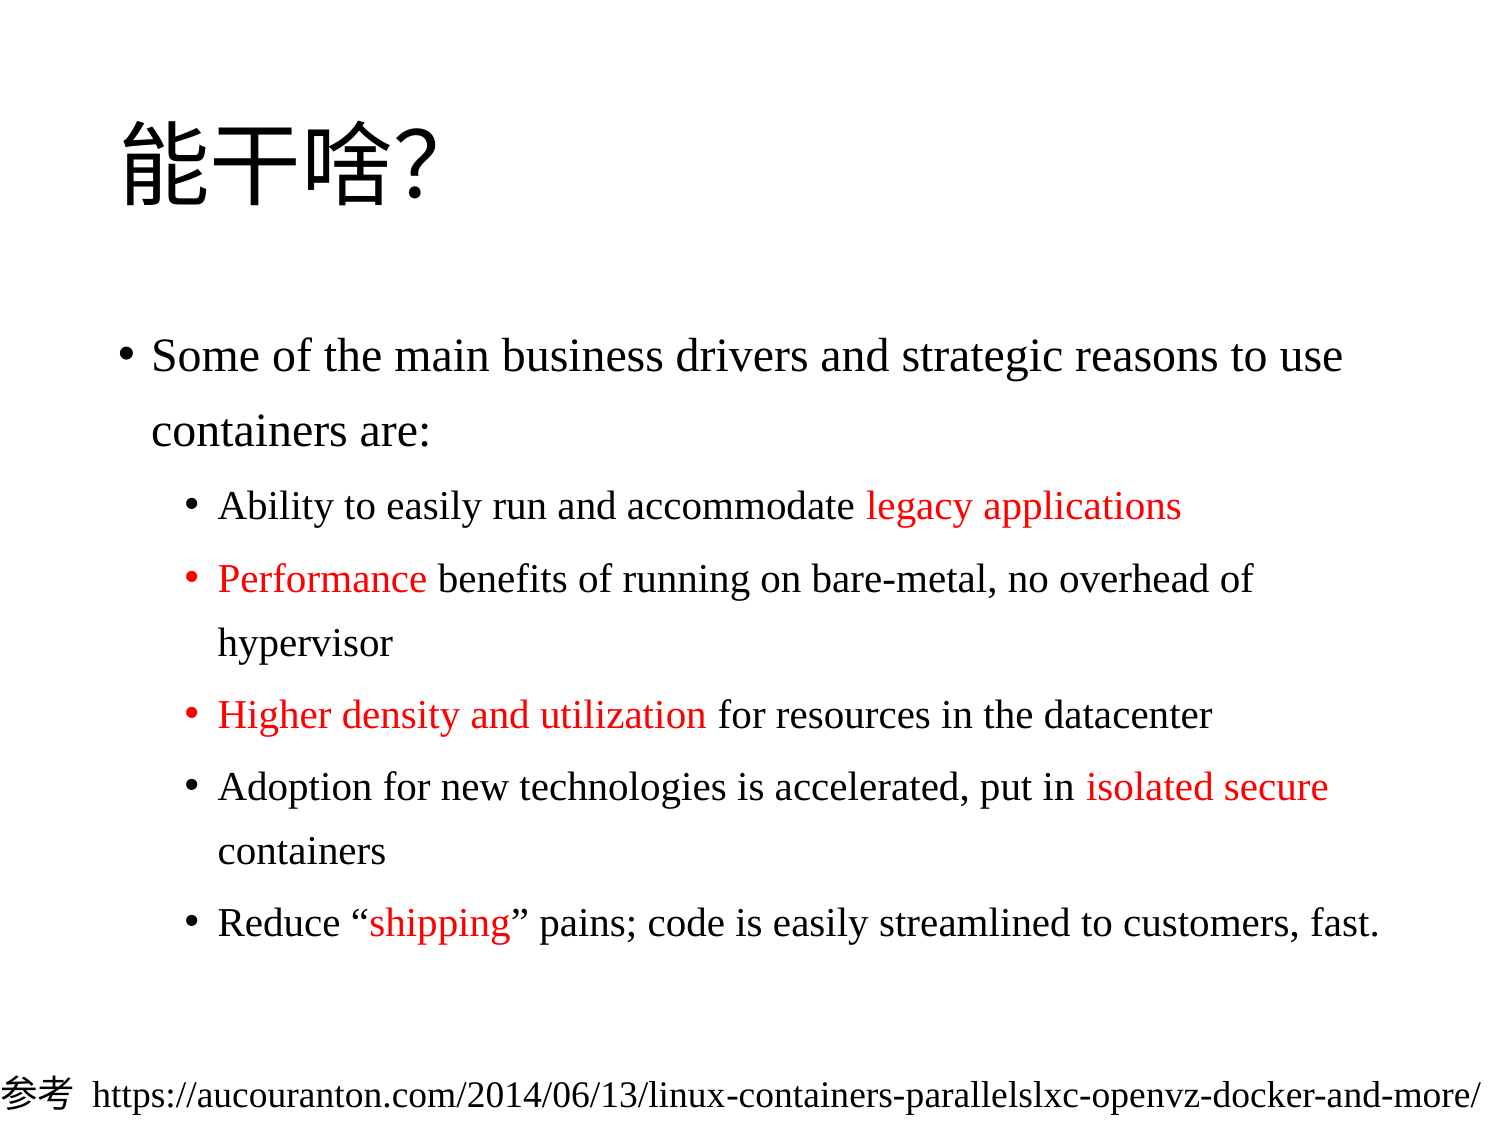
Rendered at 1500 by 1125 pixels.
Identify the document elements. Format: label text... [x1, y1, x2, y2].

list Some of the main business drivers and strategic reasons to use containers are: Ability to easily run and accommodate legacy applications Performance benefits of running on bare-metal, no overhead of hypervisor Higher density and utilization for resources in the datacenter Adoption for new technologies is accelerated, put in isolated secure containers Reduce “shipping” pains; code is easily streamlined to customers, fast. [103, 299, 1397, 1014]
text_box 参考 https://aucouranton.com/2014/06/13/linux­-containers-­parallels­lxc-­openvz­-docker-­and­-more/ [0, 1062, 1500, 1122]
title 能干啥？ [103, 59, 1397, 278]
